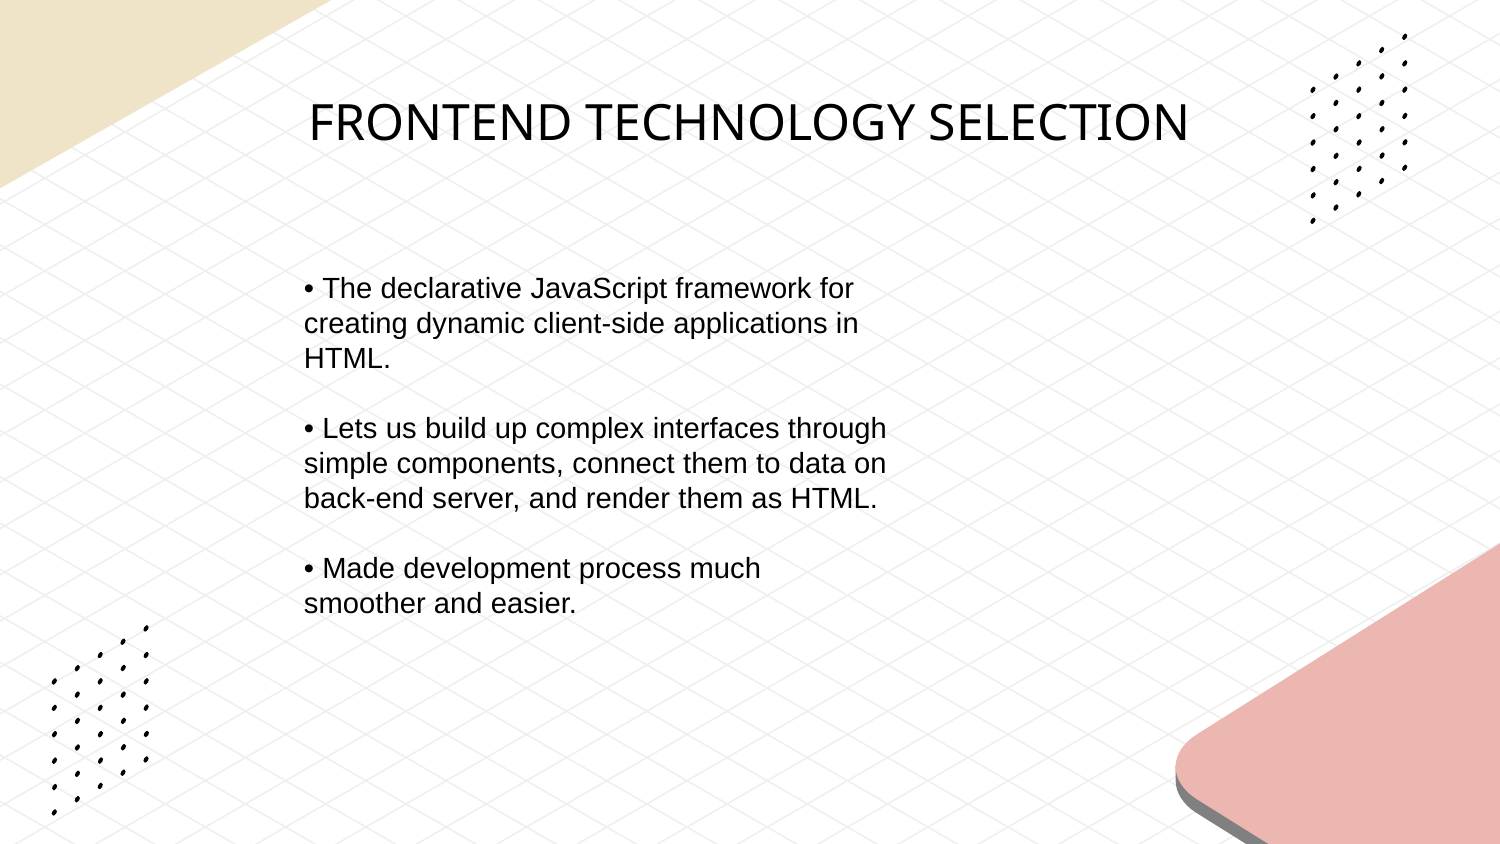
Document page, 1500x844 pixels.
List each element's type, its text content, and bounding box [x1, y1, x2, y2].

text_box • The declarative JavaScript framework for creating dynamic client-side applications in HTML. • Lets us build up complex interfaces through simple components, connect them to data on back-end server, and render them as HTML. • Made development process much smoother and easier. [289, 227, 947, 627]
title FRONTEND TECHNOLOGY SELECTION [118, 72, 1382, 168]
